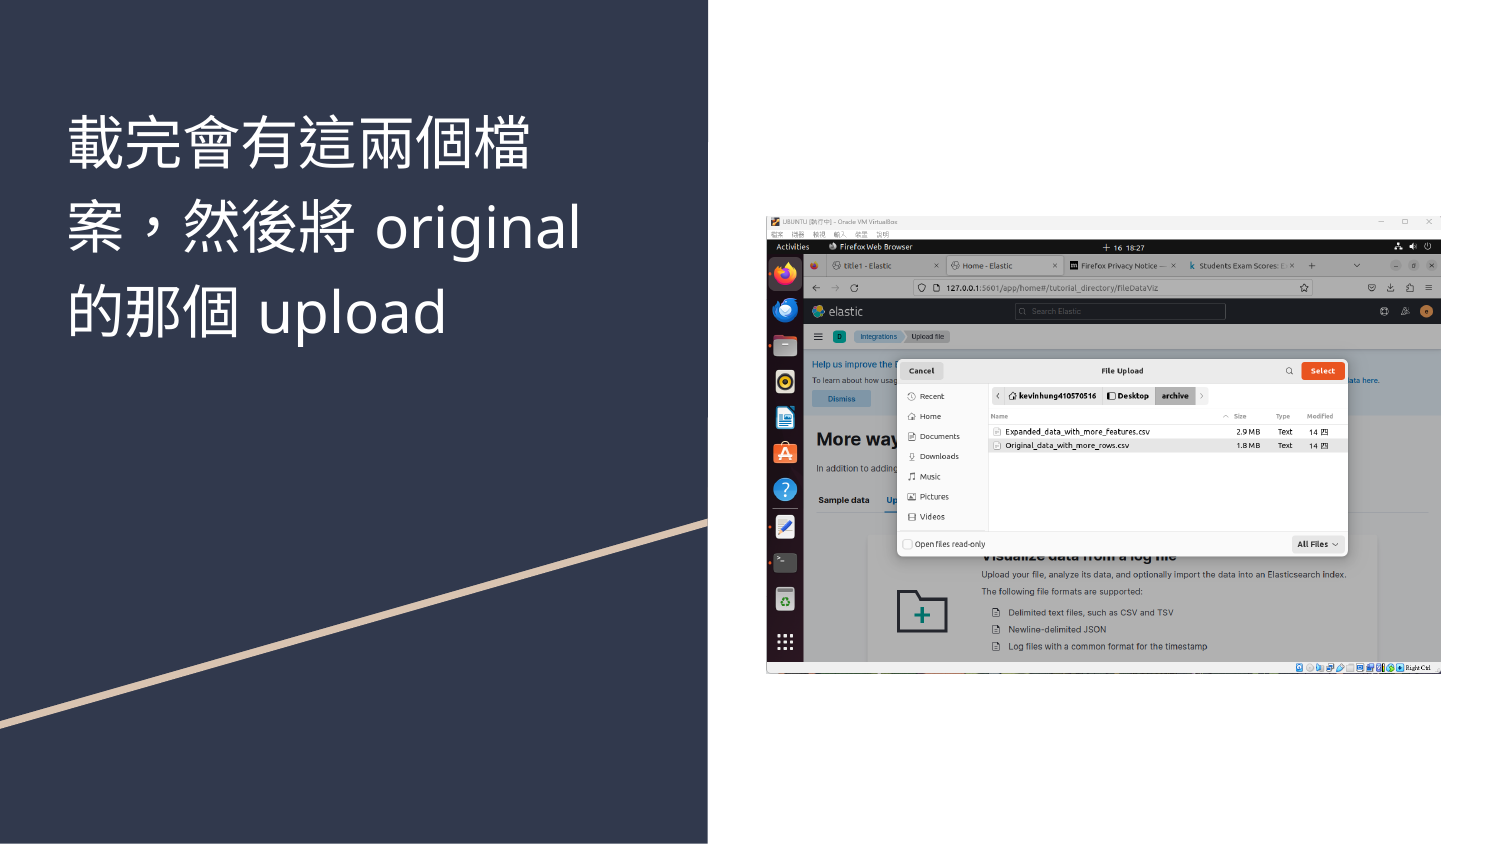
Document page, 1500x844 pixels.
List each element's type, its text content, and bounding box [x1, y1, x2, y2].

picture [766, 216, 1442, 674]
title 載完會有這兩個檔案，然後將original的那個upload [51, 82, 660, 494]
